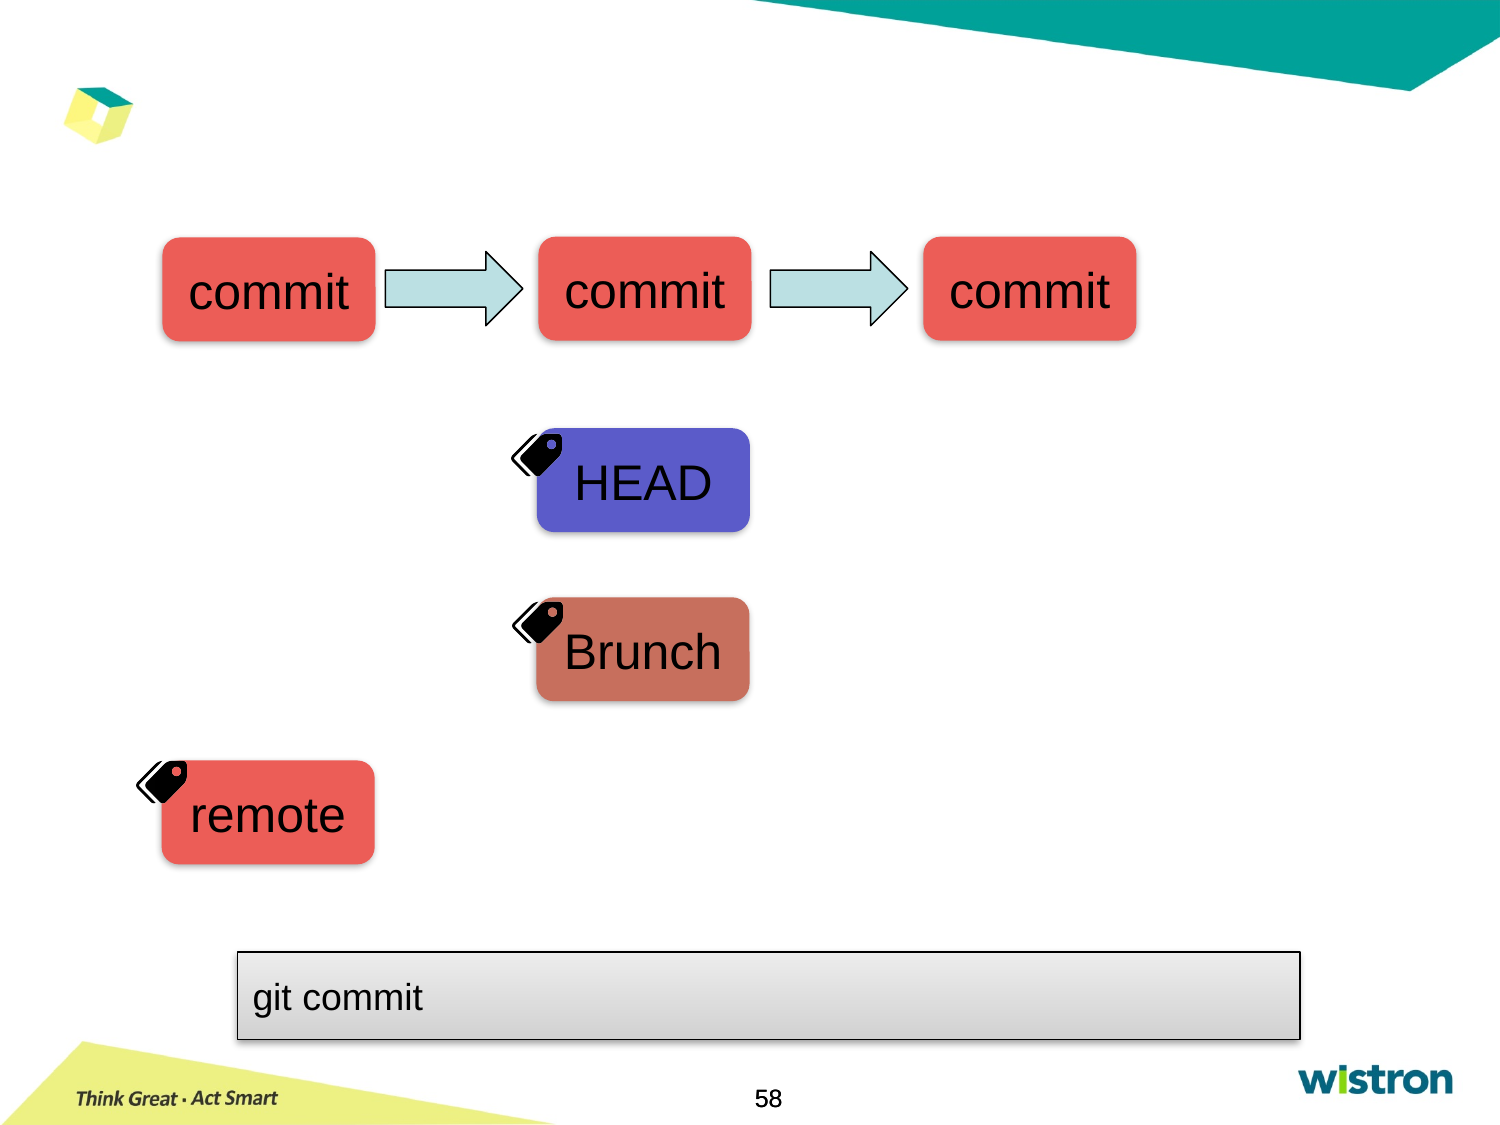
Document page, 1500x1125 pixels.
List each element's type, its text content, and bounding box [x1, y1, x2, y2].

text_box commit [538, 236, 752, 341]
picture [0, 0, 1500, 1125]
text_box commit [162, 237, 376, 342]
text_box HEAD [536, 428, 750, 533]
text_box 58 [724, 1074, 813, 1125]
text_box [512, 597, 750, 702]
text_box commit [923, 236, 1137, 341]
text_box remote [161, 760, 375, 865]
text_box [385, 251, 523, 326]
text_box git commit [237, 951, 1301, 1040]
text_box [770, 251, 908, 326]
